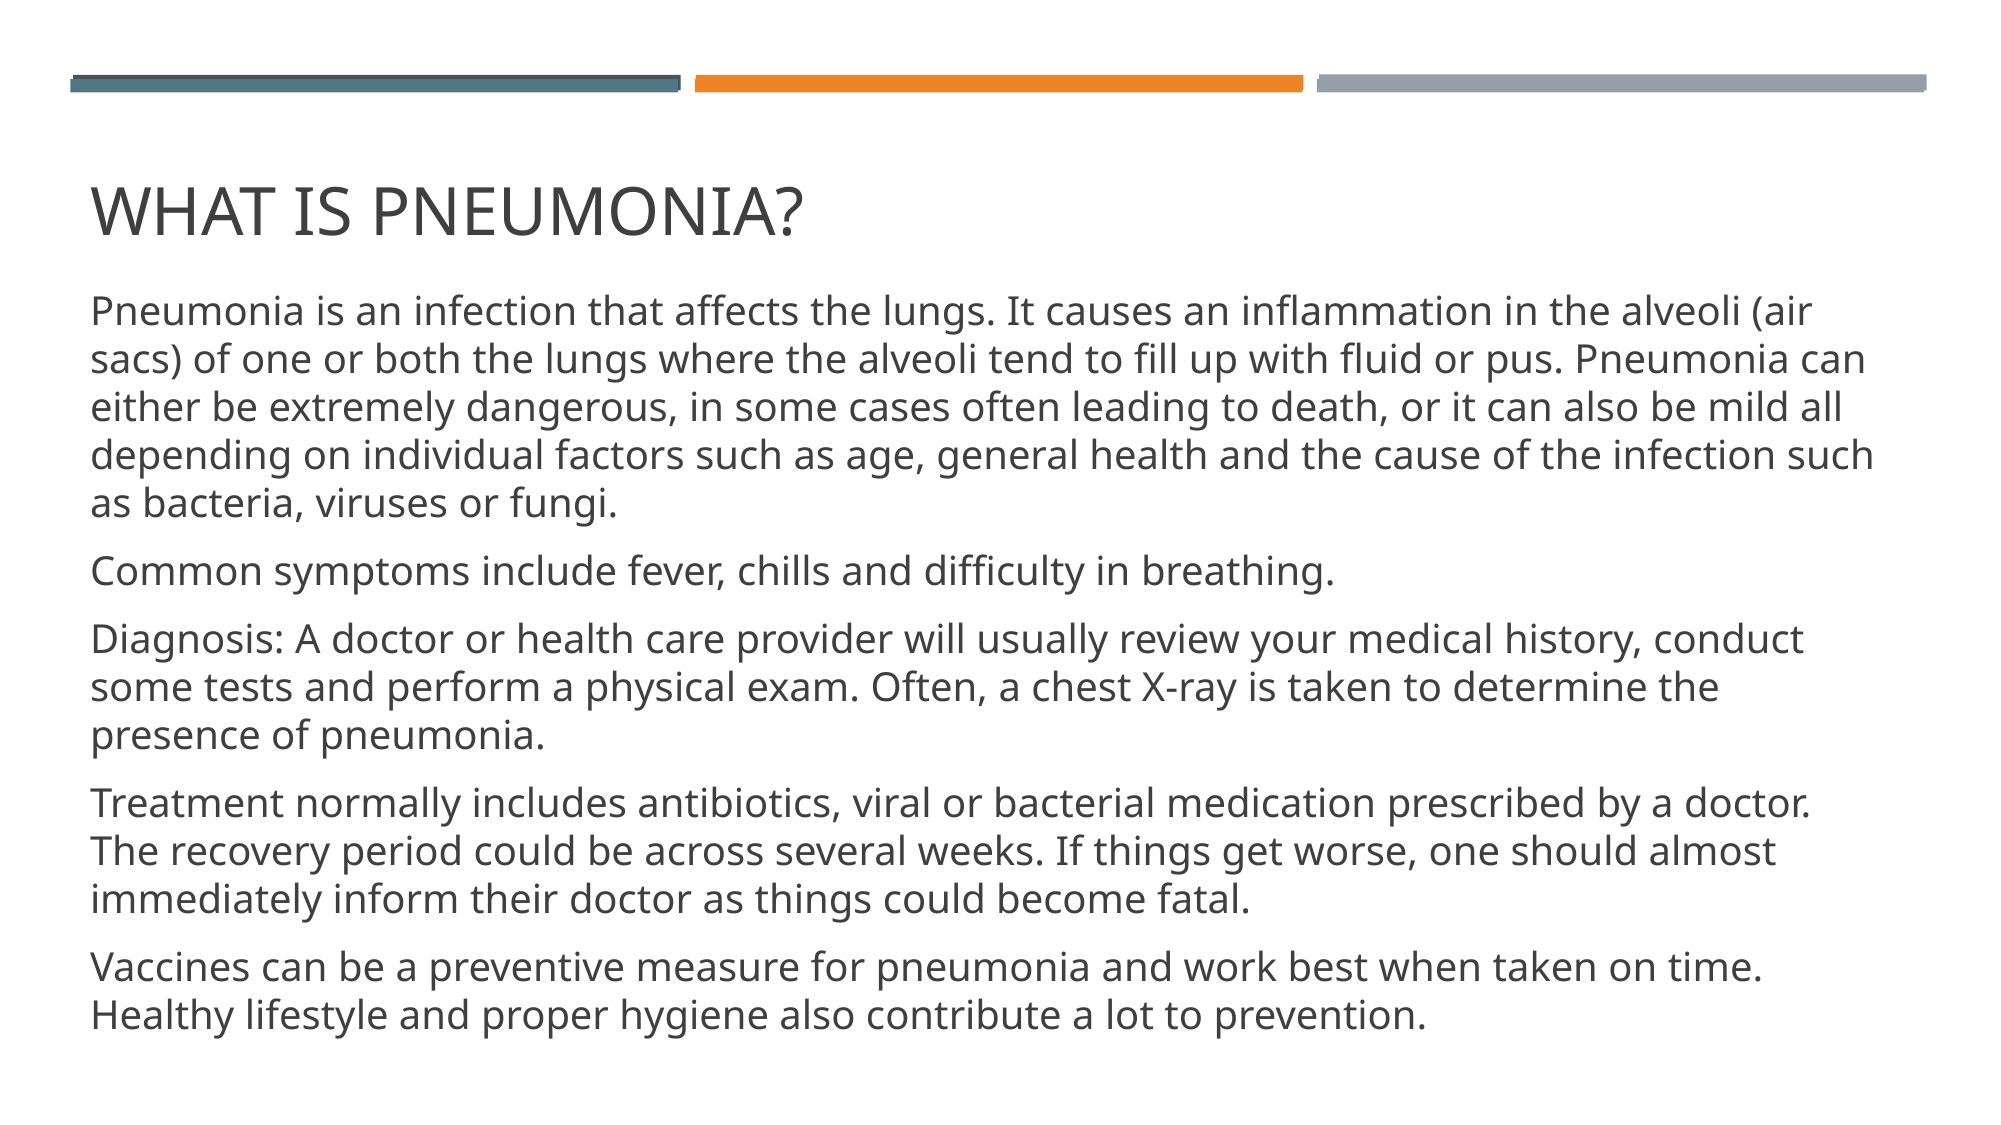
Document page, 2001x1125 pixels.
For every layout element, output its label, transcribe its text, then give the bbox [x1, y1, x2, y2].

list Pneumonia is an infection that affects the lungs. It causes an inflammation in the alveoli (air sacs) of one or both the lungs where the alveoli tend to fill up with fluid or pus. Pneumonia can either be extremely dangerous, in some cases often leading to death, or it can also be mild all depending on individual factors such as age, general health and the cause of the infection such as bacteria, viruses or fungi. Common symptoms include fever, chills and difficulty in breathing. Diagnosis: A doctor or health care provider will usually review your medical history, conduct some tests and perform a physical exam. Often, a chest X-ray is taken to determine the presence of pneumonia. Treatment normally includes antibiotics, viral or bacterial medication prescribed by a doctor. The recovery period could be across several weeks. If things get worse, one should almost immediately inform their doctor as things could become fatal. Vaccines can be a preventive measure for pneumonia and work best when taken on time. Healthy lifestyle and proper hygiene also contribute a lot to prevention. [75, 210, 1906, 1046]
title WHAT IS PNEUMONIA? [75, 104, 1558, 210]
